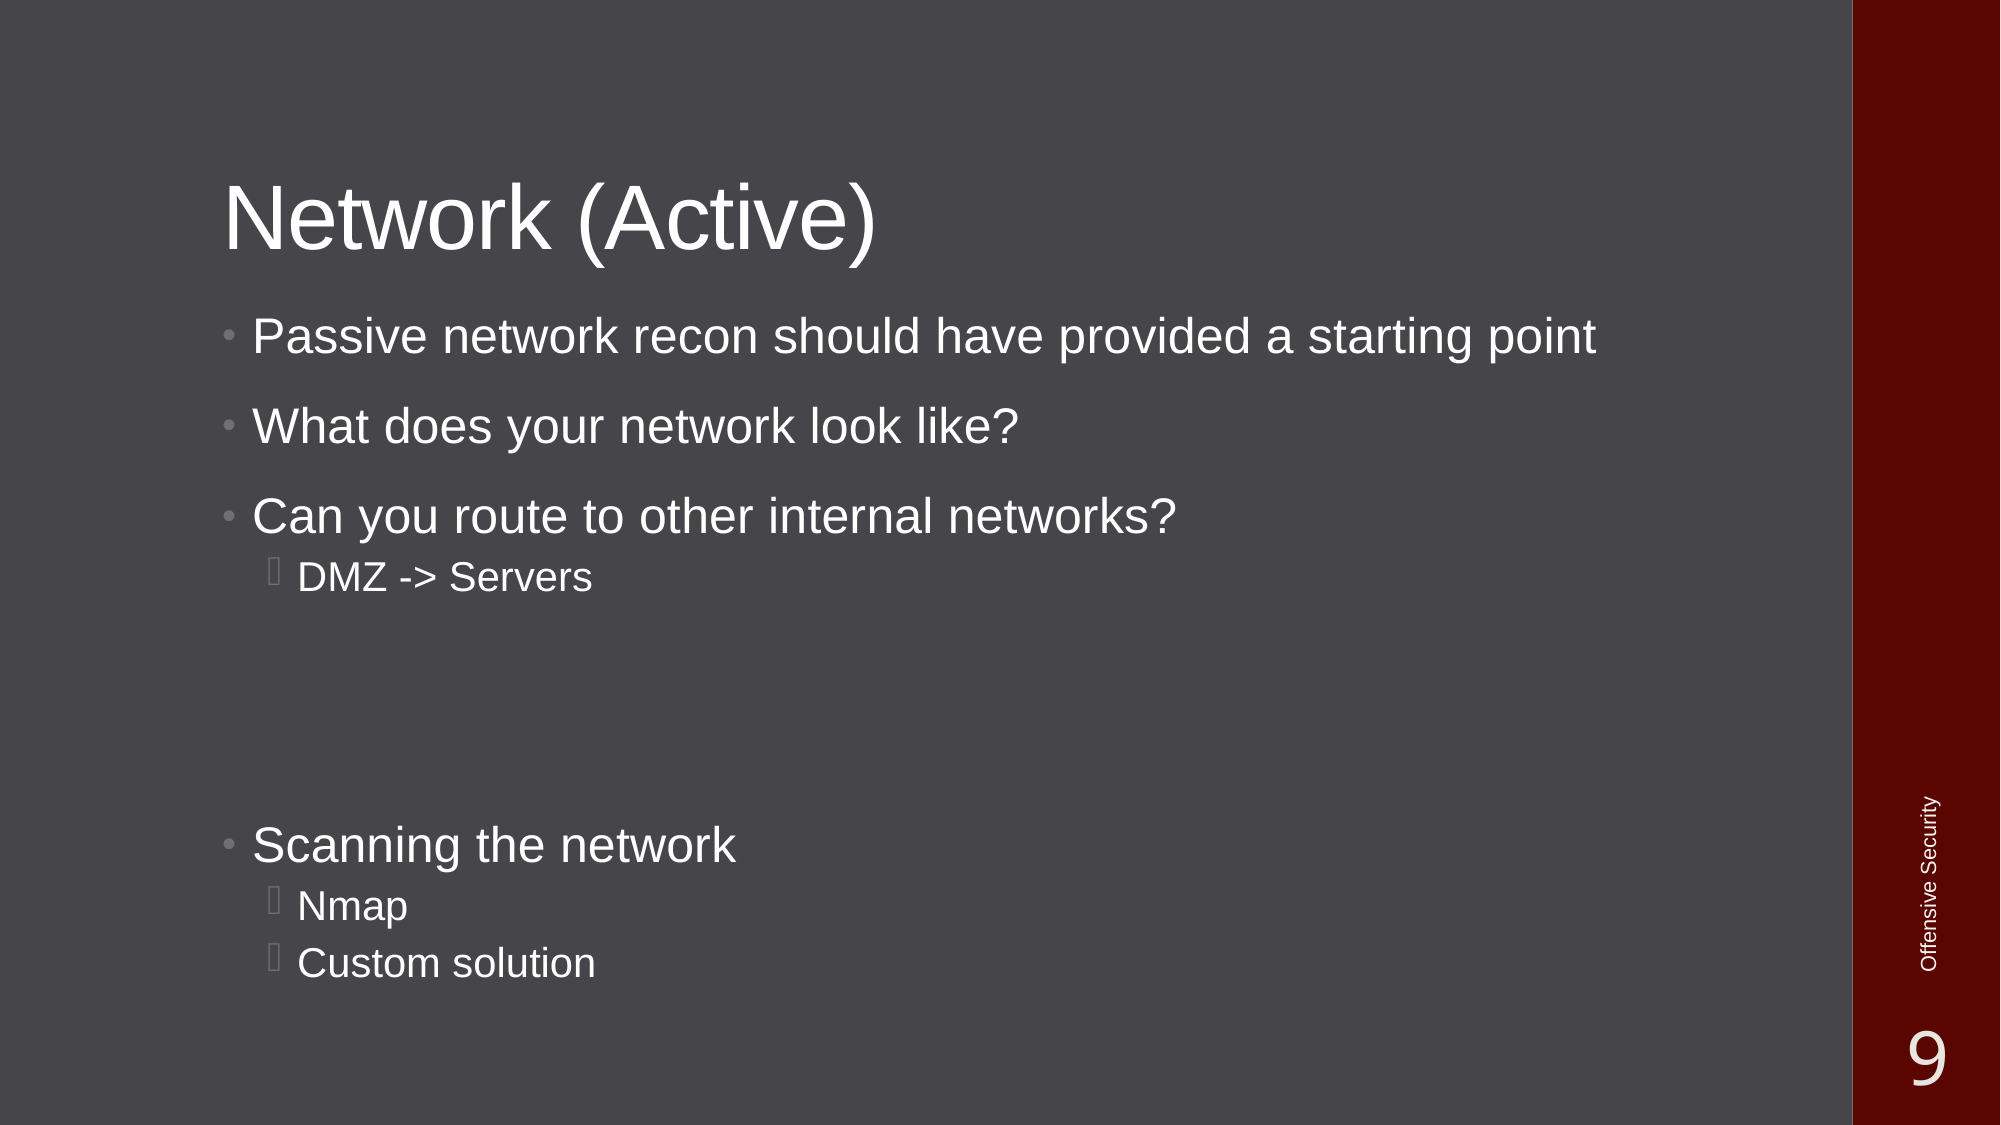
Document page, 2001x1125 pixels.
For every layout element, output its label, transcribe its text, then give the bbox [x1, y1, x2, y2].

footer Offensive Security [1897, 400, 1958, 988]
title Network (Active) [206, 60, 1797, 278]
slide_number 9 [1852, 1012, 2000, 1110]
list Passive network recon should have provided a starting point What does your network look like? Can you route to other internal networks? DMZ -> Servers Scanning the network Nmap Custom solution [206, 299, 1617, 1014]
